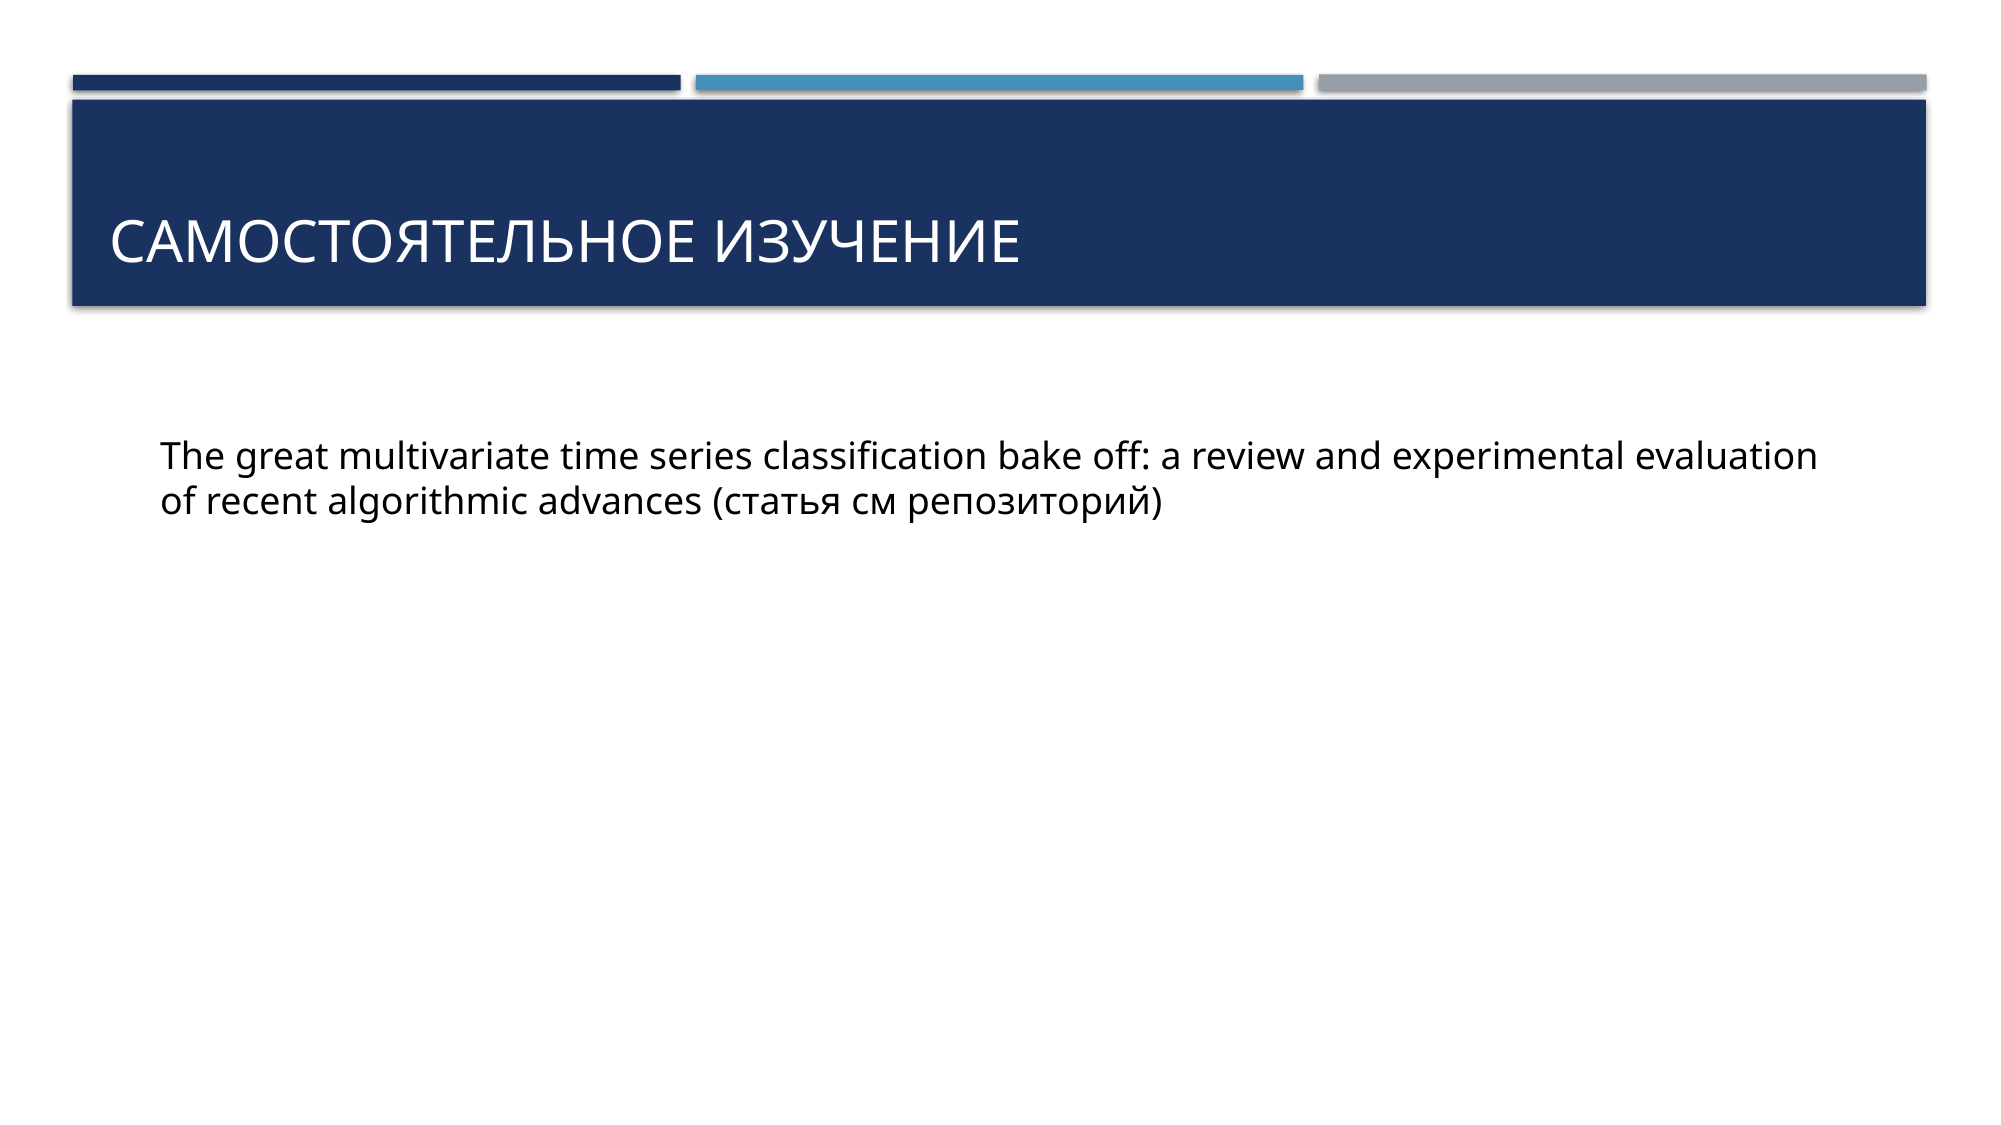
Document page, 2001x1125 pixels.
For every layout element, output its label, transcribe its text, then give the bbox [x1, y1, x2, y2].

text_box The great multivariate time series classification bake off: a review and experimental evaluation of recent algorithmic advances (статья см репозиторий) [145, 424, 1877, 529]
title Самостоятельное изучение [94, 119, 1904, 282]
